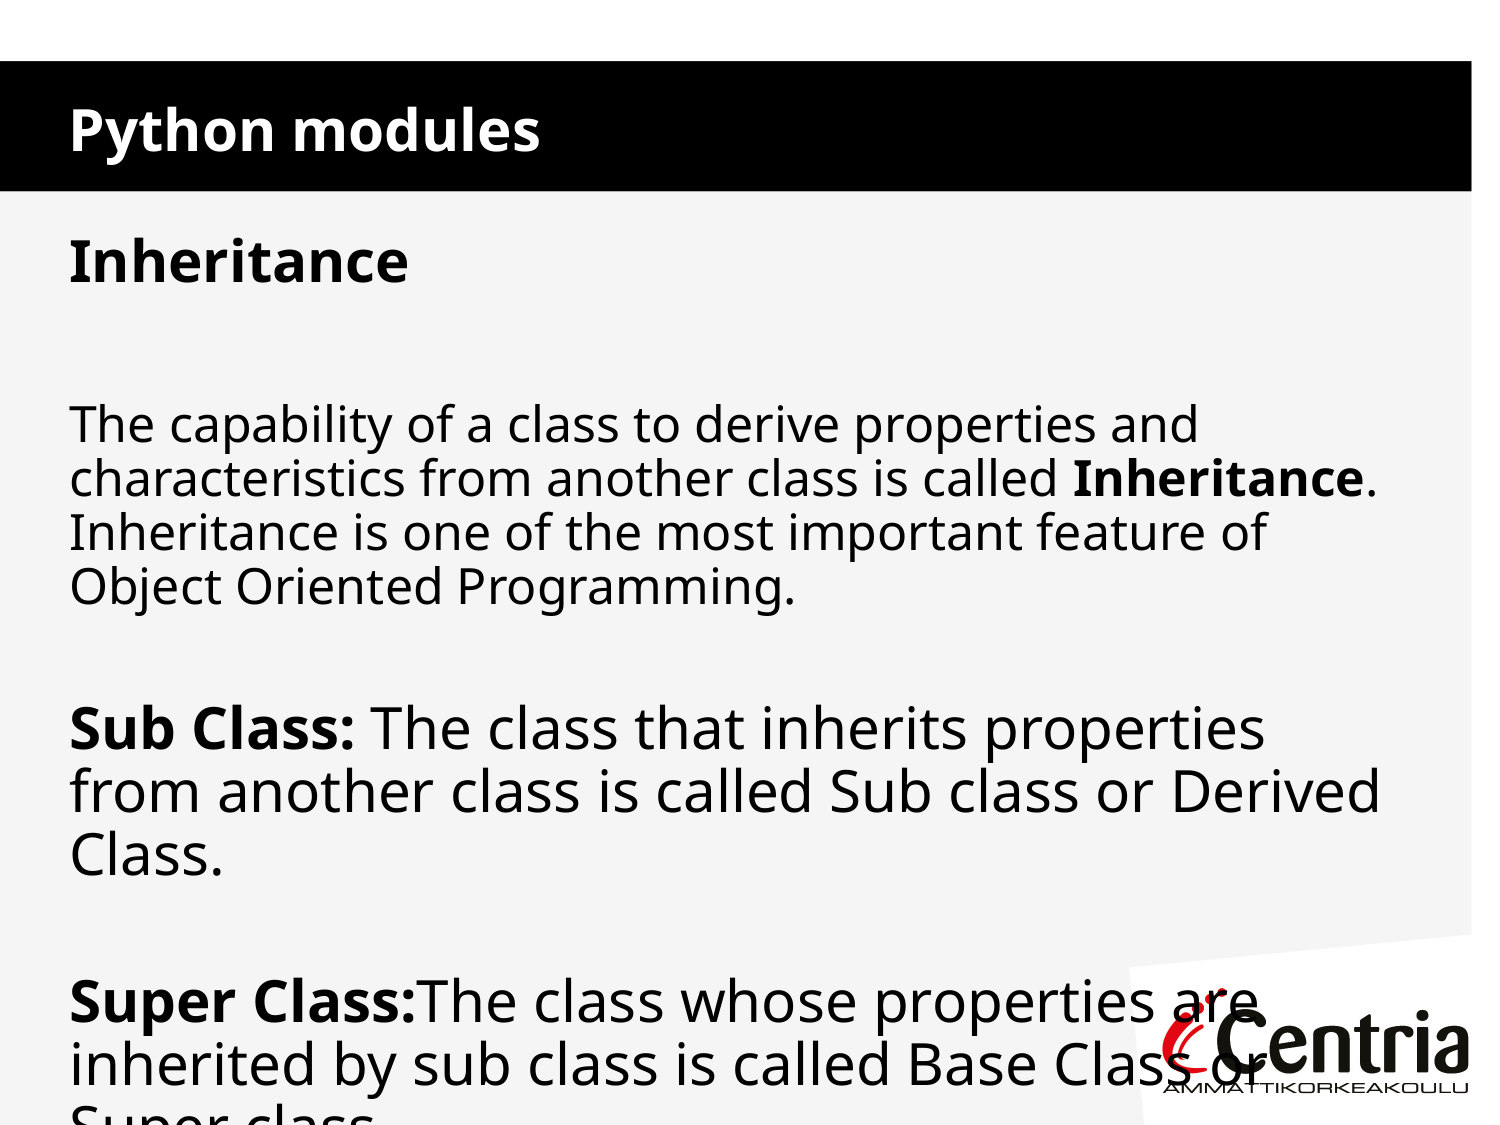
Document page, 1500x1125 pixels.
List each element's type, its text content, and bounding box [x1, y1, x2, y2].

list Inheritance The capability of a class to derive properties and characteristics from another class is called Inheritance. Inheritance is one of the most important feature of Object Oriented Programming. Sub Class: The class that inherits properties from another class is called Sub class or Derived Class. Super Class:The class whose properties are inherited by sub class is called Base Class or Super class. [54, 224, 1410, 463]
picture [0, 0, 1500, 1125]
text_box Python modules [54, 65, 1462, 172]
